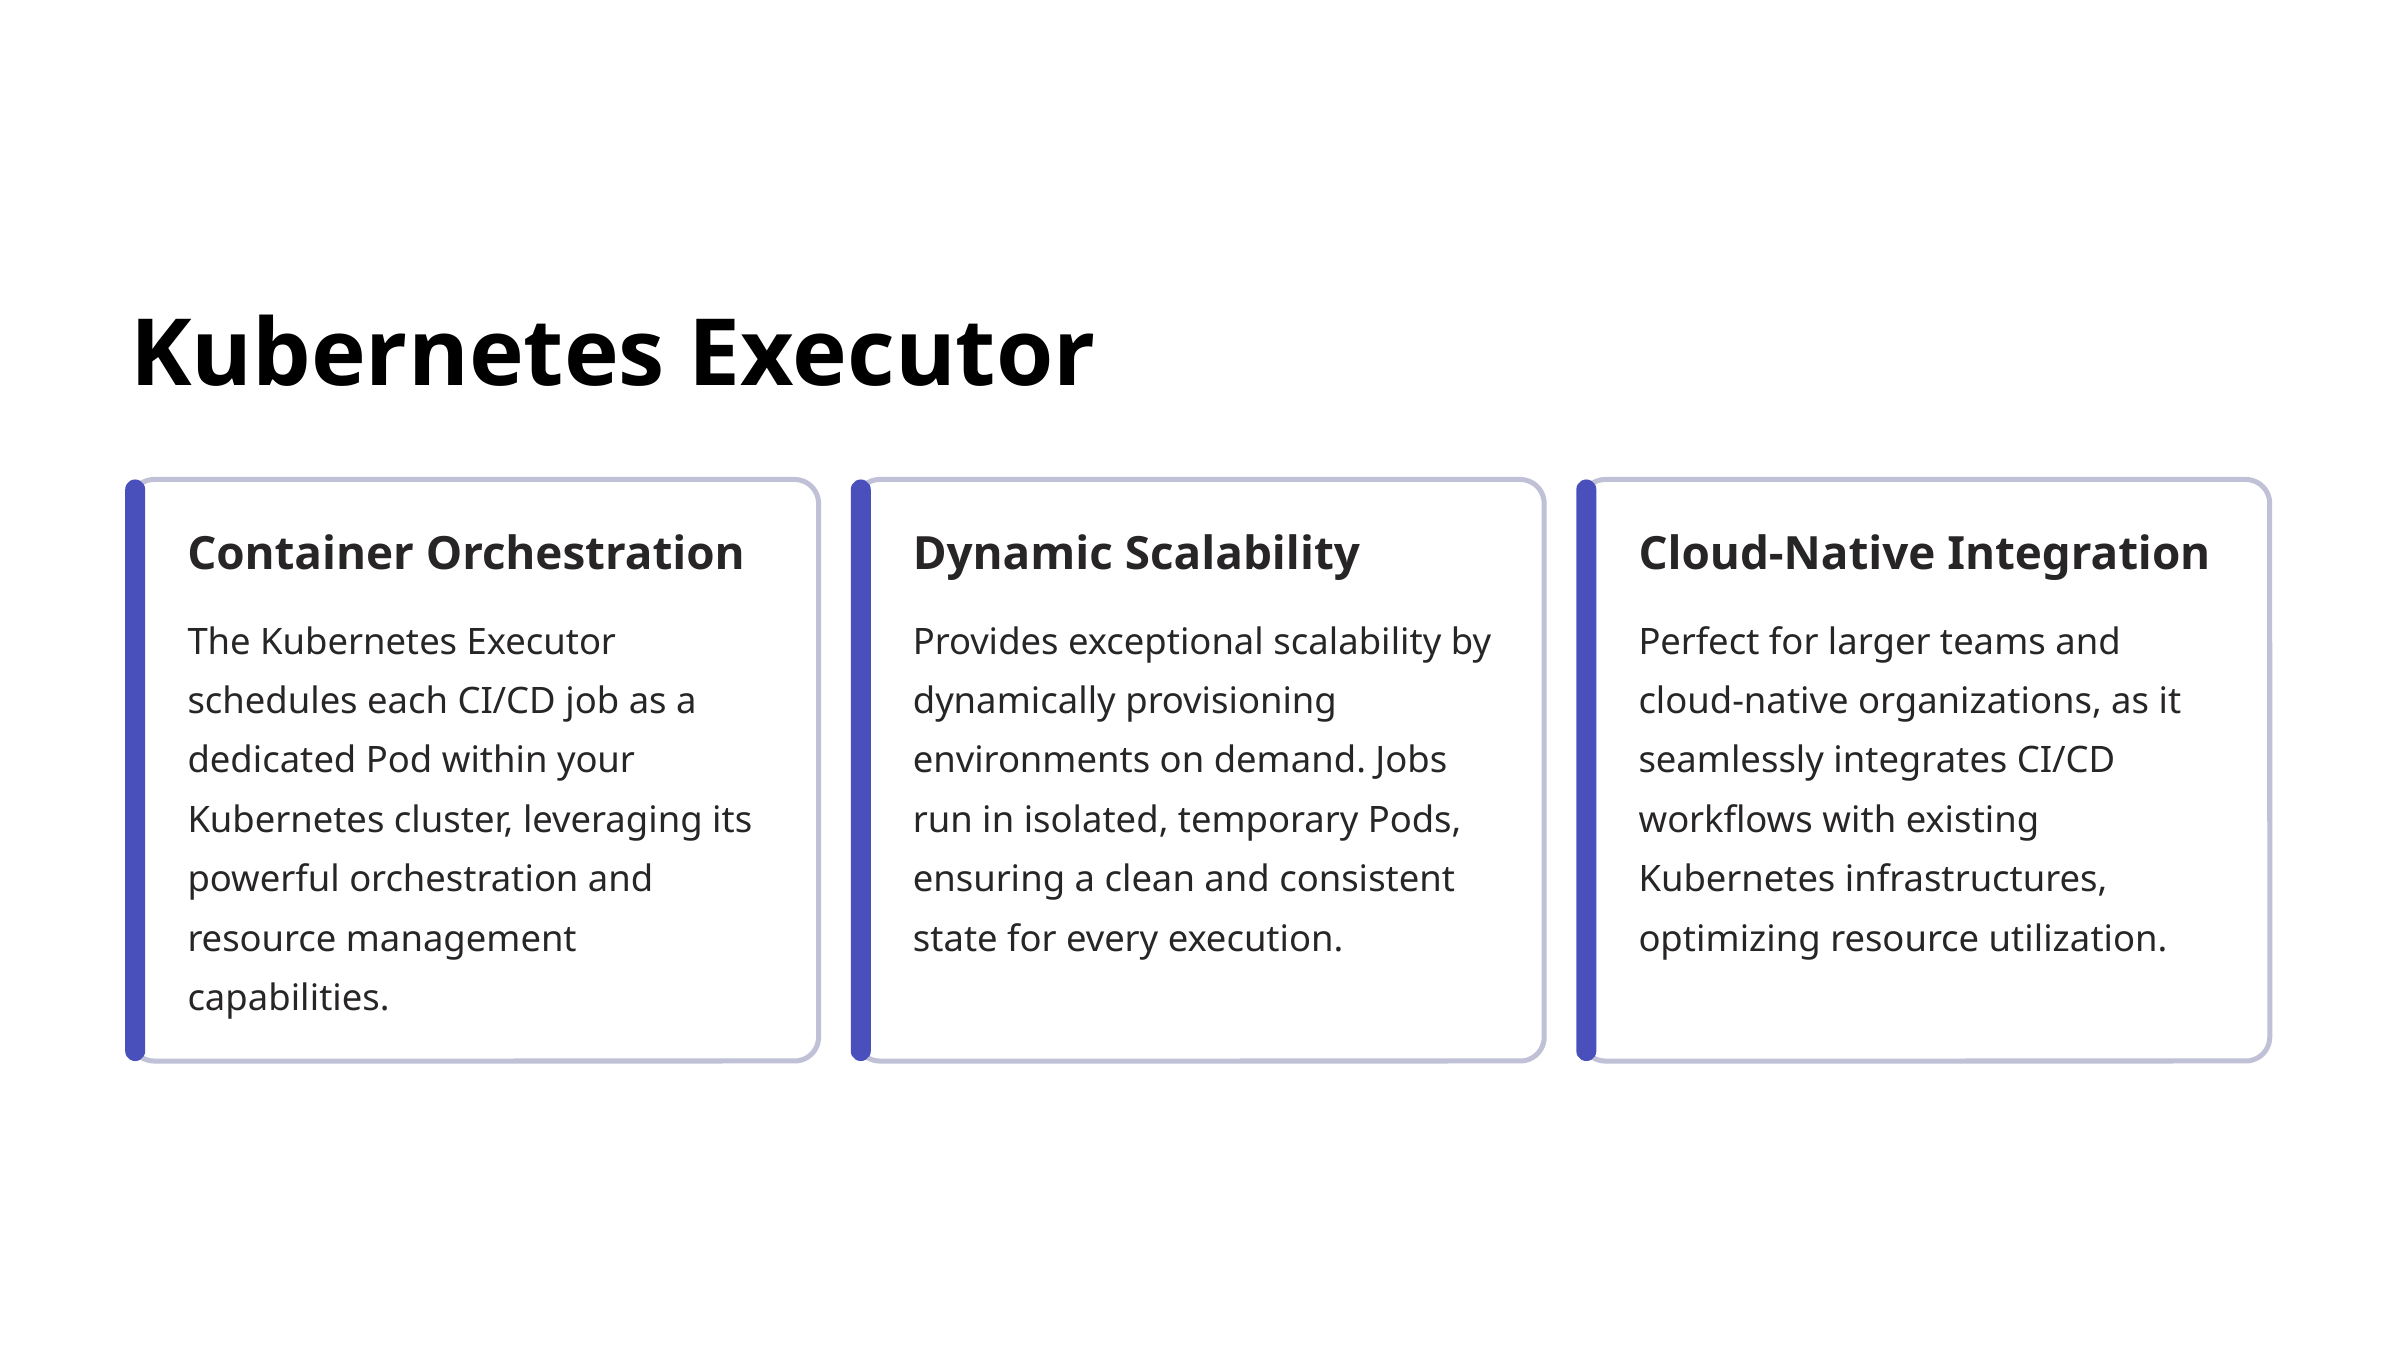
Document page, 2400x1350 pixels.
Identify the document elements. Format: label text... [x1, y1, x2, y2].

text_box [1594, 479, 2270, 1062]
text_box Dynamic Scalability [912, 521, 1378, 580]
text_box [125, 479, 146, 1062]
text_box Kubernetes Executor [130, 288, 1086, 406]
text_box [1576, 479, 1597, 1062]
text_box The Kubernetes Executor schedules each CI/CD job as a dedicated Pod within your Kubernetes cluster, leveraging its powerful orchestration and resource management capabilities. [187, 602, 777, 1019]
text_box [868, 479, 1545, 1062]
text_box Provides exceptional scalability by dynamically provisioning environments on demand. Jobs run in isolated, temporary Pods, ensuring a clean and consistent state for every execution. [912, 602, 1502, 960]
text_box [850, 479, 871, 1062]
text_box Cloud-Native Integration [1638, 521, 2200, 580]
text_box [142, 479, 819, 1062]
text_box Perfect for larger teams and cloud-native organizations, as it seamlessly integrates CI/CD workflows with existing Kubernetes infrastructures, optimizing resource utilization. [1638, 602, 2228, 960]
text_box Container Orchestration [187, 521, 736, 580]
